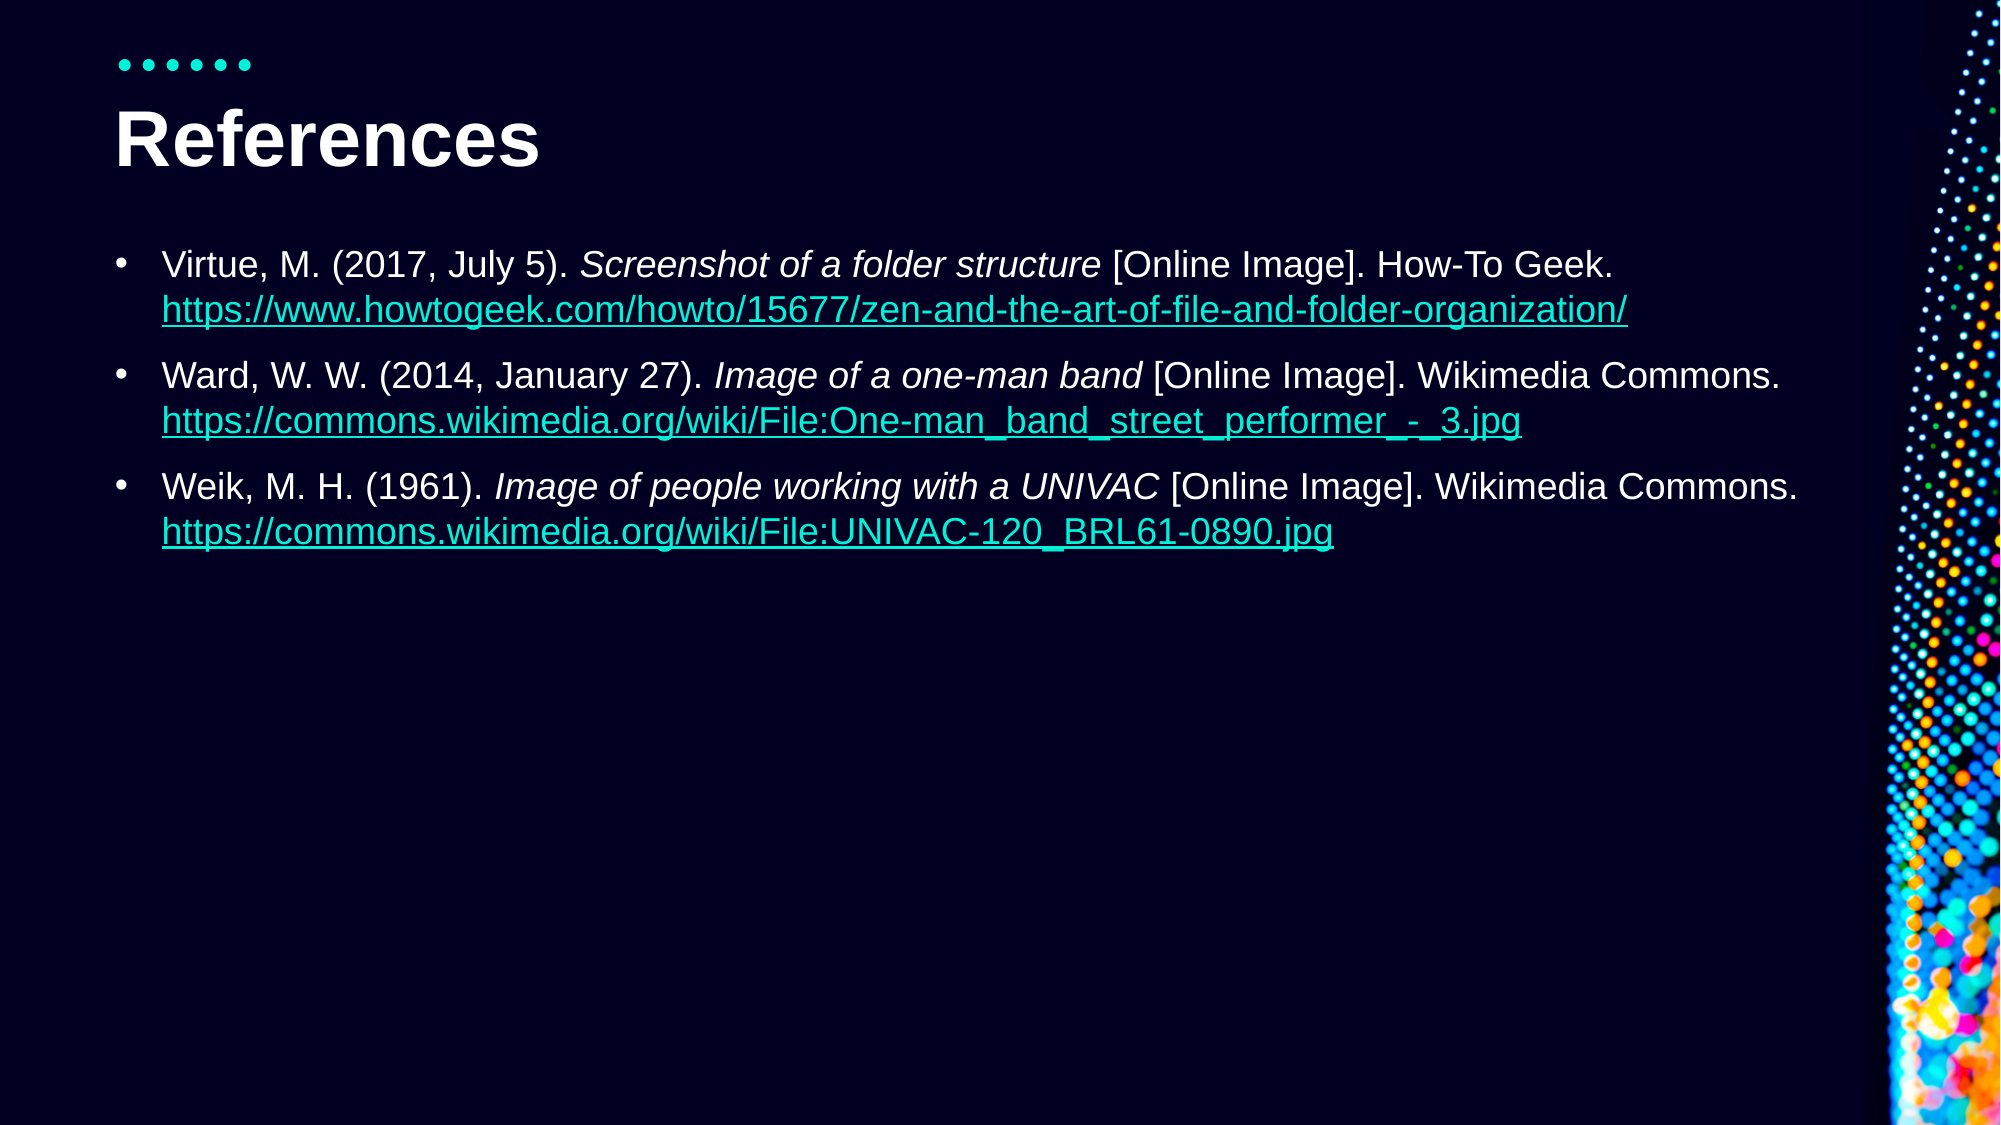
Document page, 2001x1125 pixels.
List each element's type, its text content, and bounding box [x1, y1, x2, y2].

picture [1864, 0, 2001, 1125]
list Virtue, M. (2017, July 5). Screenshot of a folder structure [Online Image]. How-To Geek. https://www.howtogeek.com/howto/15677/zen-and-the-art-of-file-and-folder-organization/ Ward, W. W. (2014, January 27). Image of a one-man band [Online Image]. Wikimedia Commons. https://commons.wikimedia.org/wiki/File:One-man_band_street_performer_-_3.jpg Weik, M. H. (1961). Image of people working with a UNIVAC [Online Image]. Wikimedia Commons. https://commons.wikimedia.org/wiki/File:UNIVAC-120_BRL61-0890.jpg [99, 232, 1865, 563]
title References [99, 91, 1865, 231]
